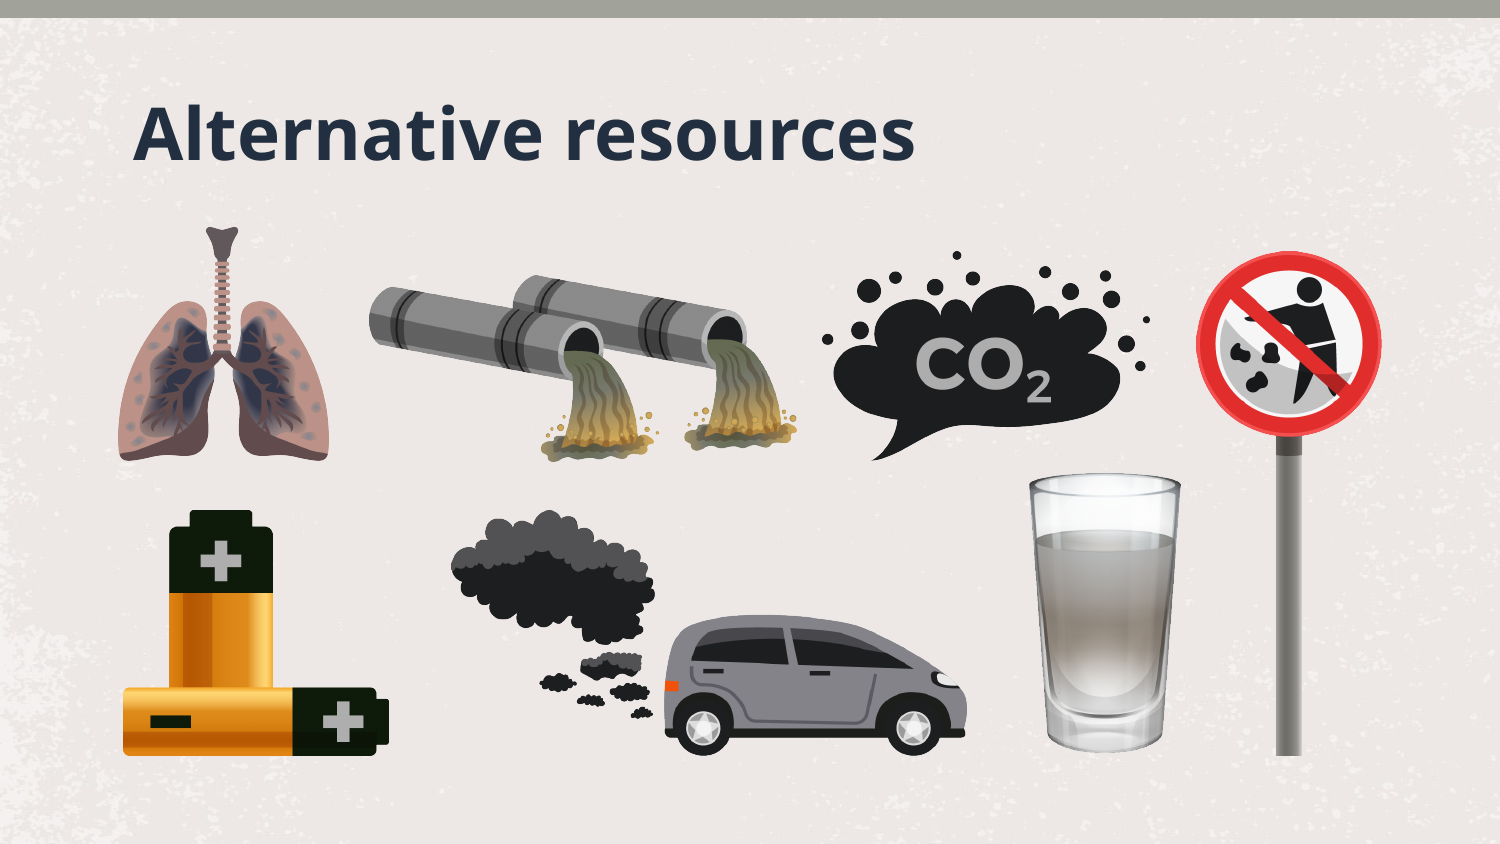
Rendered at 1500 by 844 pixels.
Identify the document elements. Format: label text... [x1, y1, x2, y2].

title Alternative resources [118, 72, 1382, 167]
picture [0, 18, 1500, 844]
